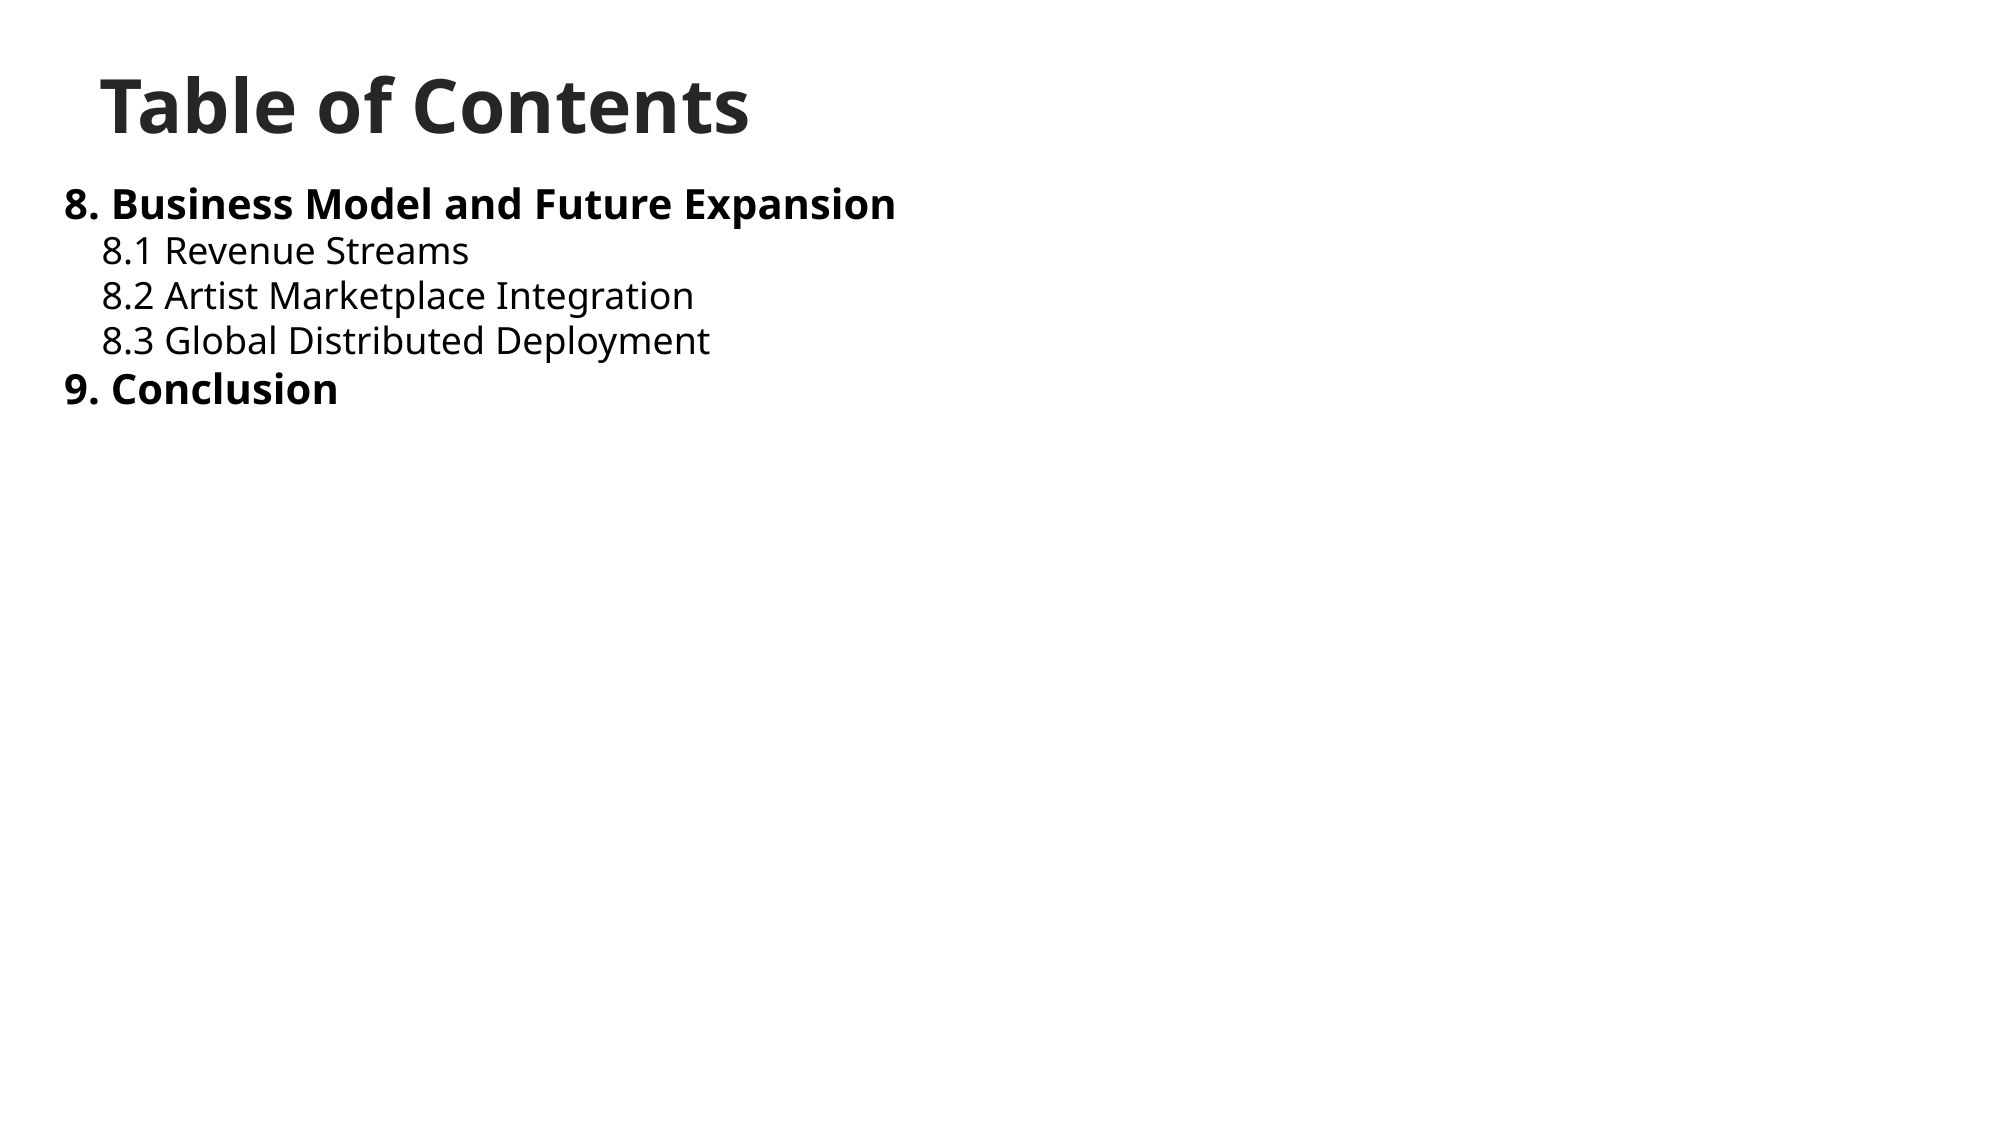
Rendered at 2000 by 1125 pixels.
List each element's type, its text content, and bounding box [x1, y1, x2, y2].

title Table of Contents [99, 45, 1900, 162]
text_box 8. Business Model and Future Expansion 8.1 Revenue Streams 8.2 Artist Marketplace Integration 8.3 Global Distributed Deployment 9. Conclusion [49, 170, 1957, 1024]
